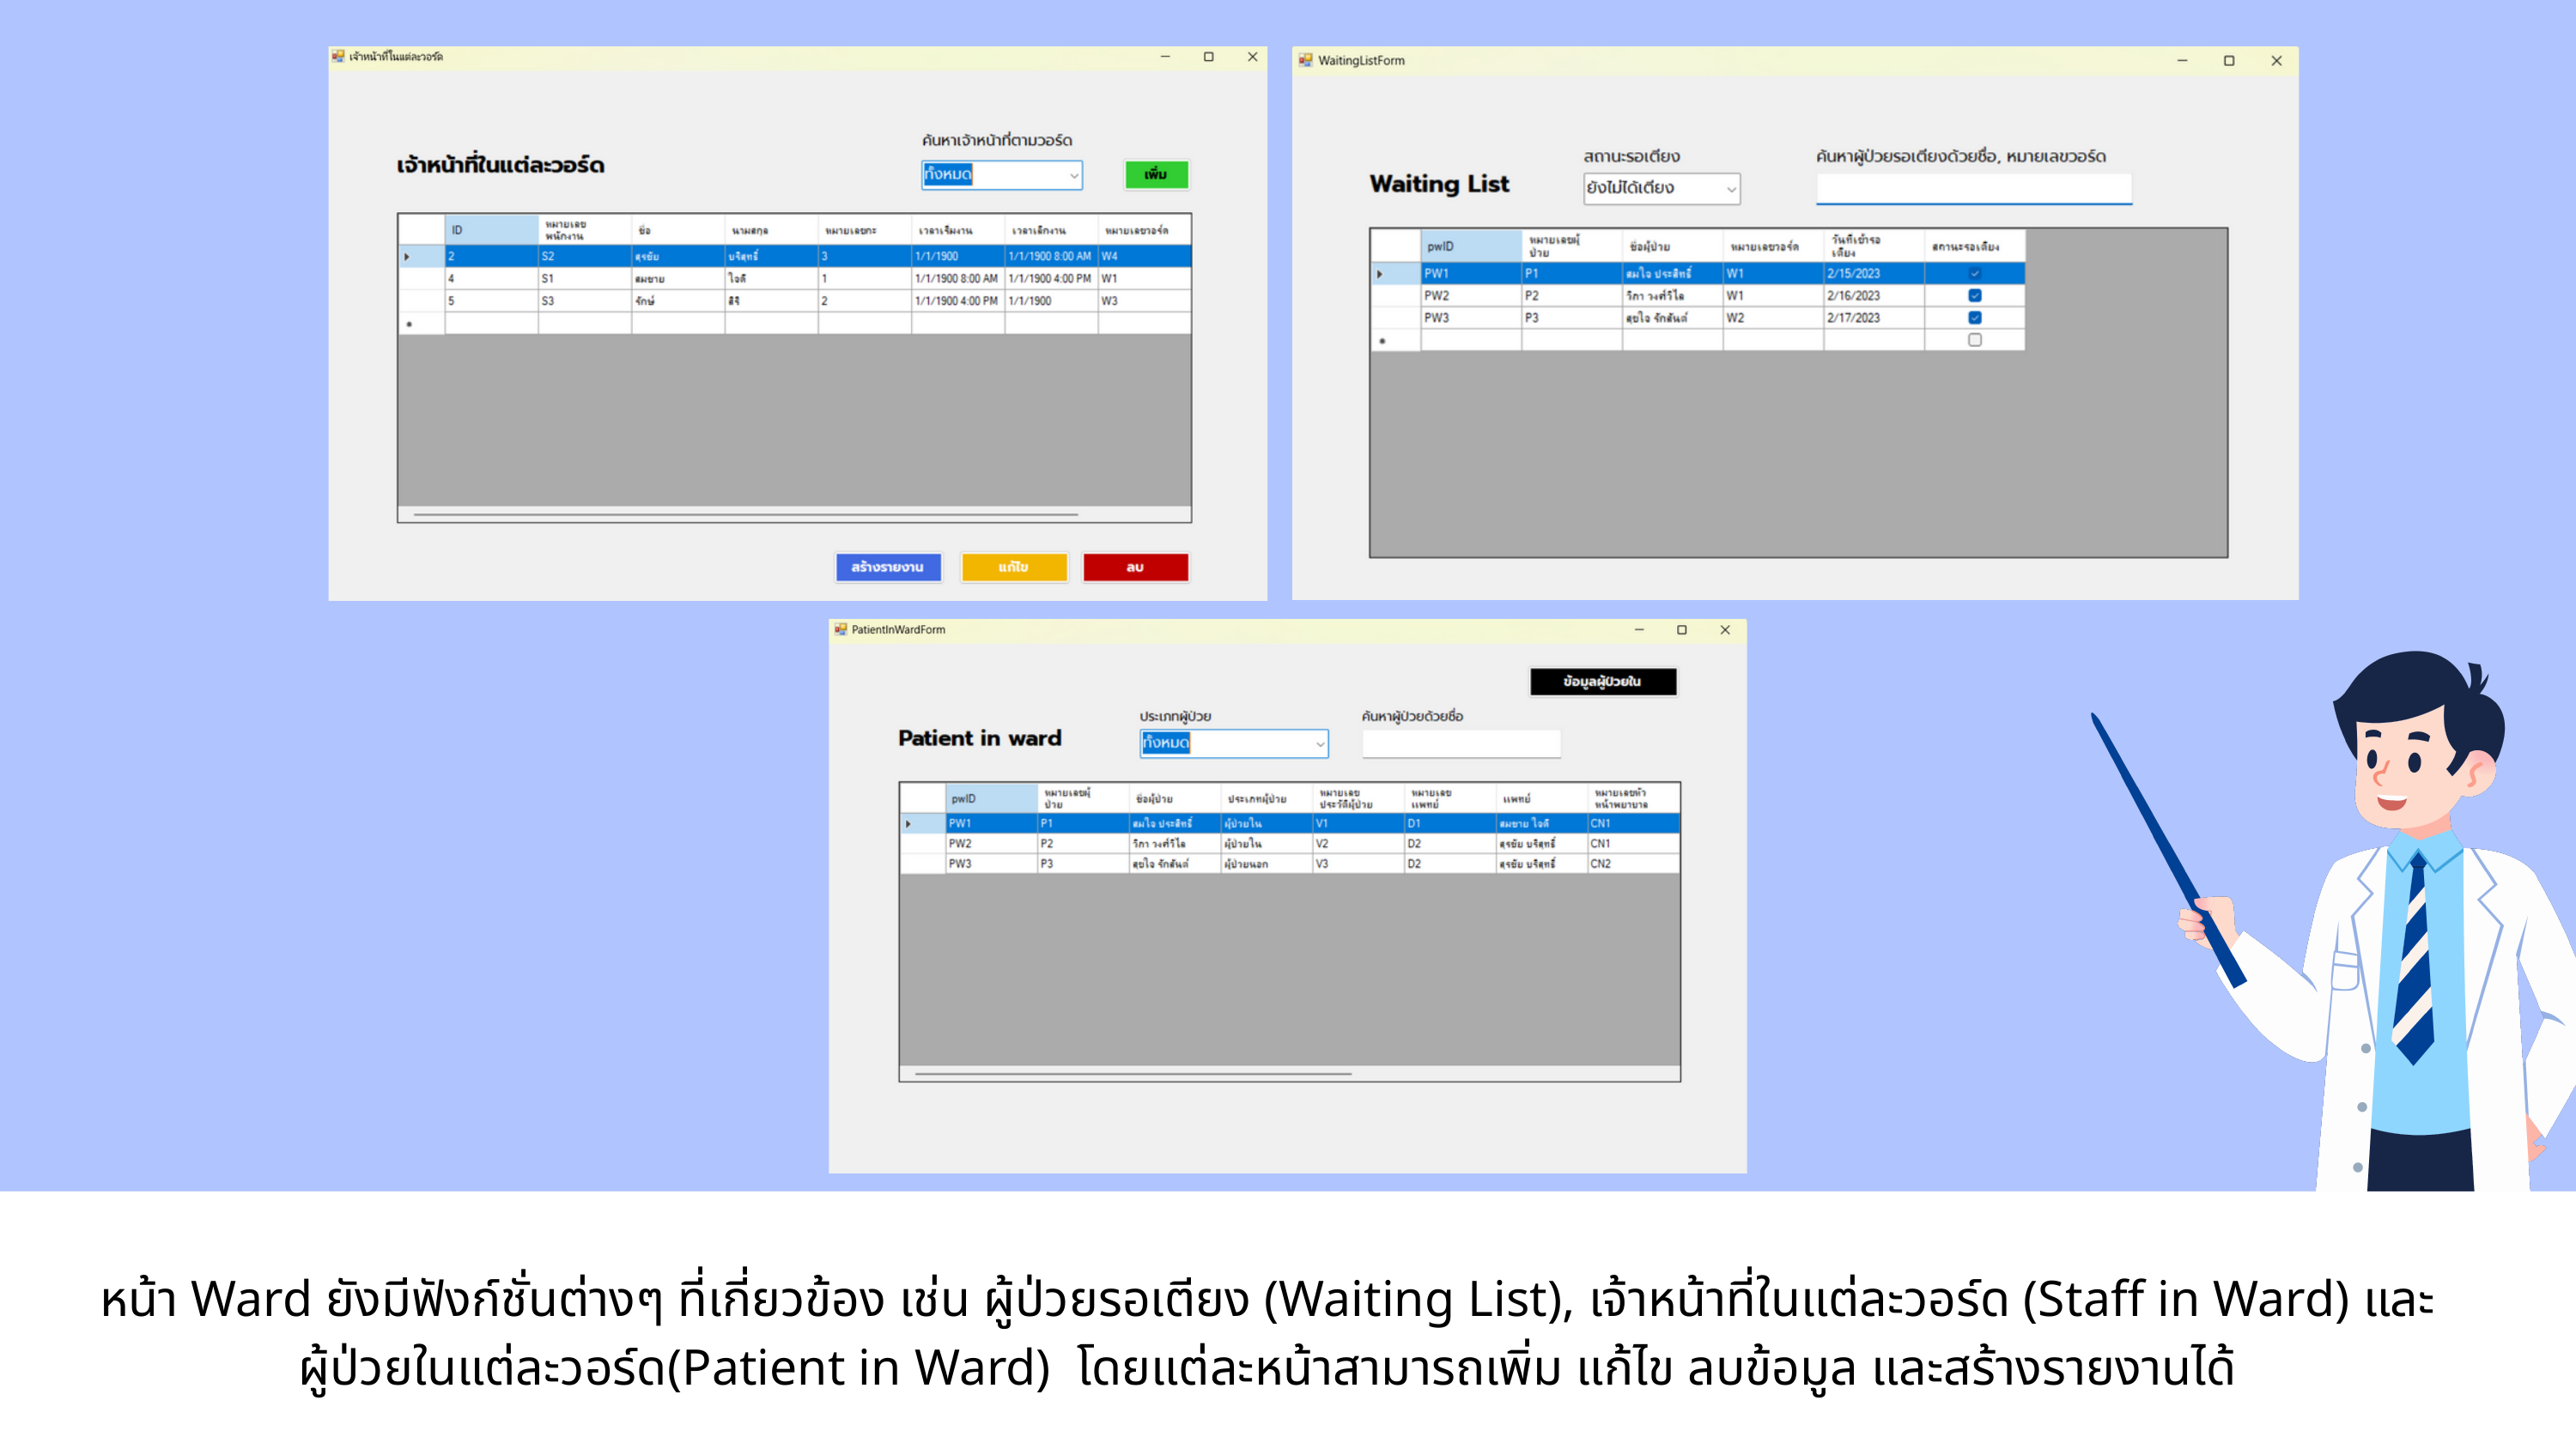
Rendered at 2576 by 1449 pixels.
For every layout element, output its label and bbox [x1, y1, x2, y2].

text_box [1292, 46, 2300, 600]
text_box [328, 46, 1268, 601]
text_box [0, 1191, 2576, 1449]
text_box [2089, 646, 2576, 1188]
text_box [829, 619, 1747, 1173]
